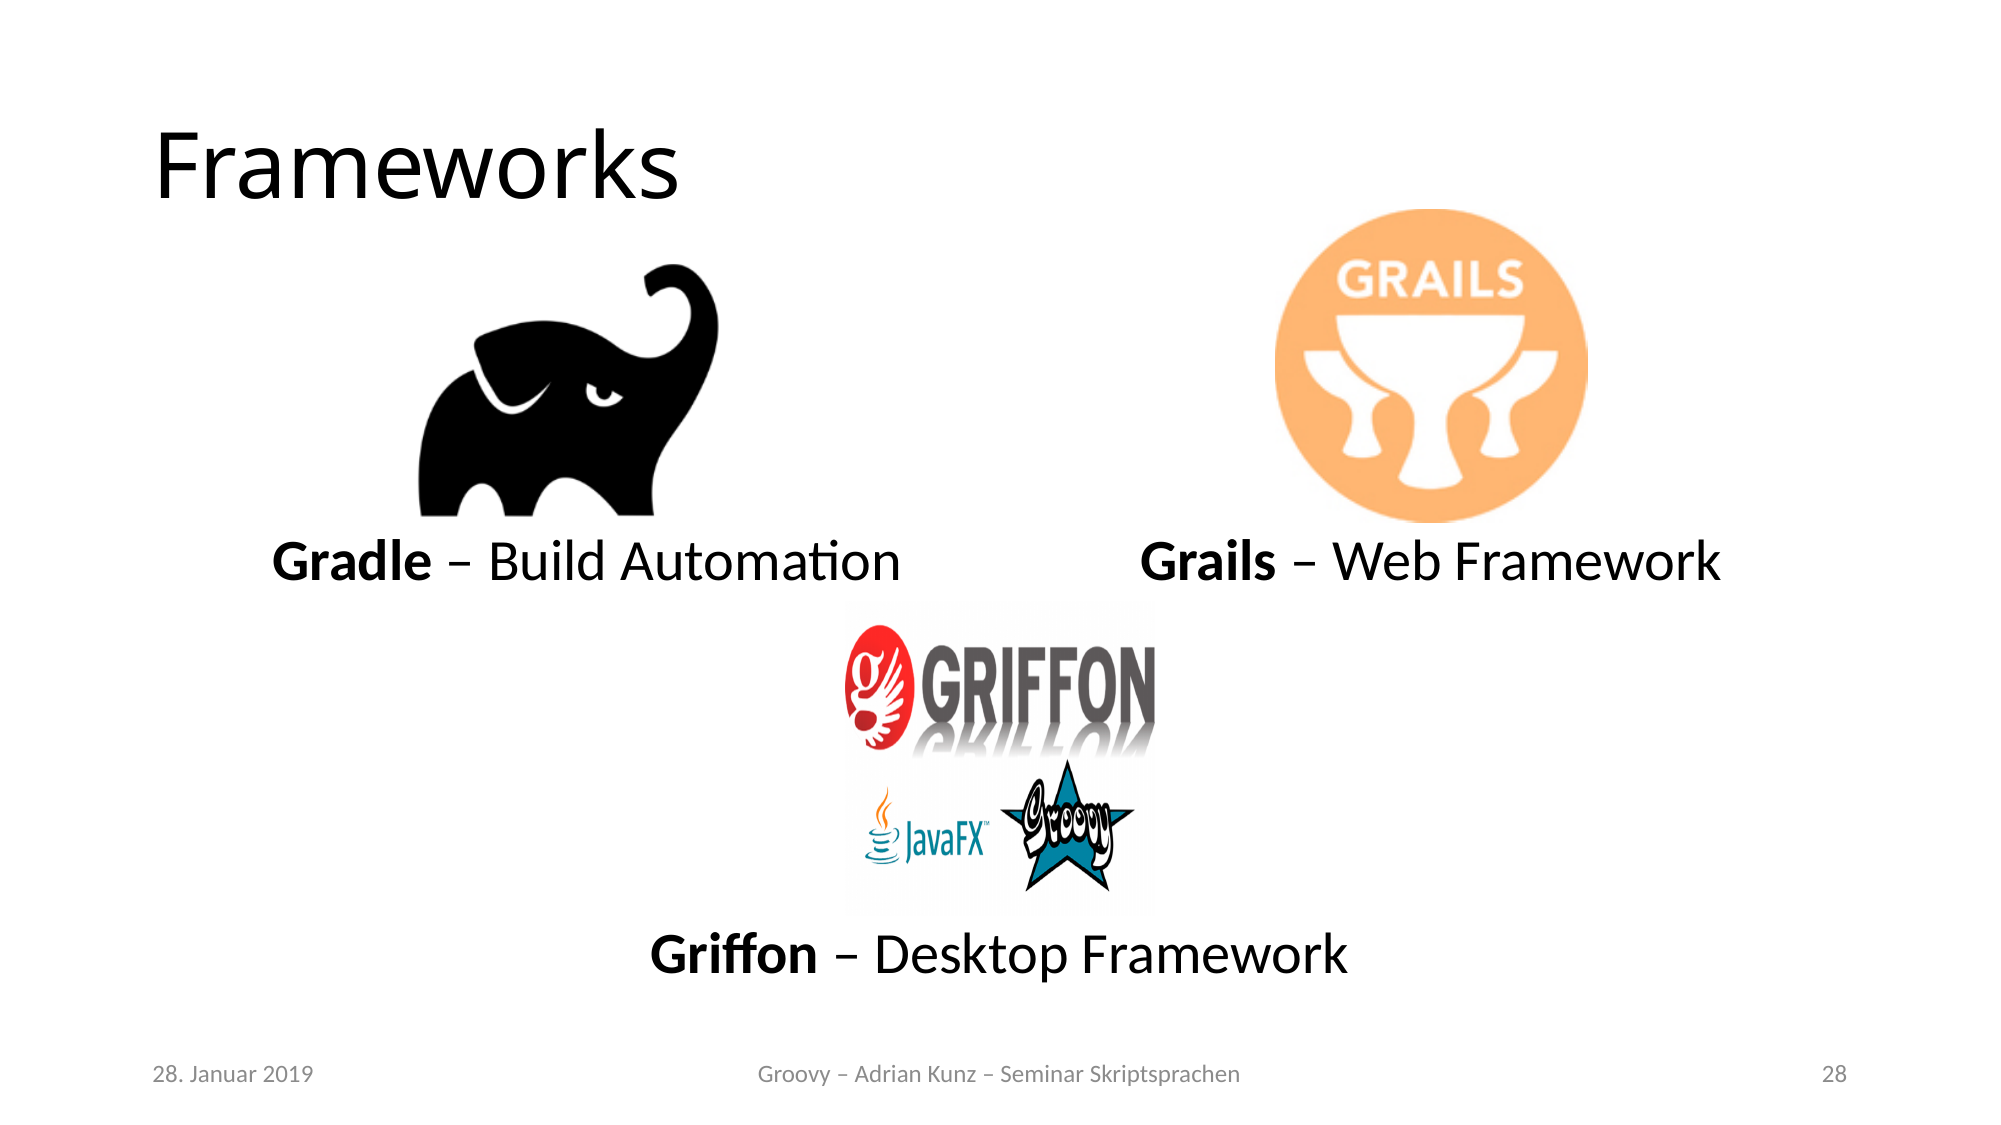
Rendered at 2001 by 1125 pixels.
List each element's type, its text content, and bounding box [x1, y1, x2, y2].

text_box Gradle – Build Automation [156, 523, 1019, 601]
footer Groovy – Adrian Kunz – Seminar Skriptsprachen [662, 1042, 1338, 1103]
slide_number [137, 1042, 588, 1103]
text_box Griffon – Desktop Framework [568, 915, 1432, 994]
picture [845, 601, 1155, 916]
title Frameworks [137, 59, 1863, 278]
picture [412, 209, 725, 523]
list Grails – Web Framework [999, 523, 1863, 1125]
picture [1274, 209, 1588, 523]
slide_number 28 [1412, 1042, 1863, 1103]
